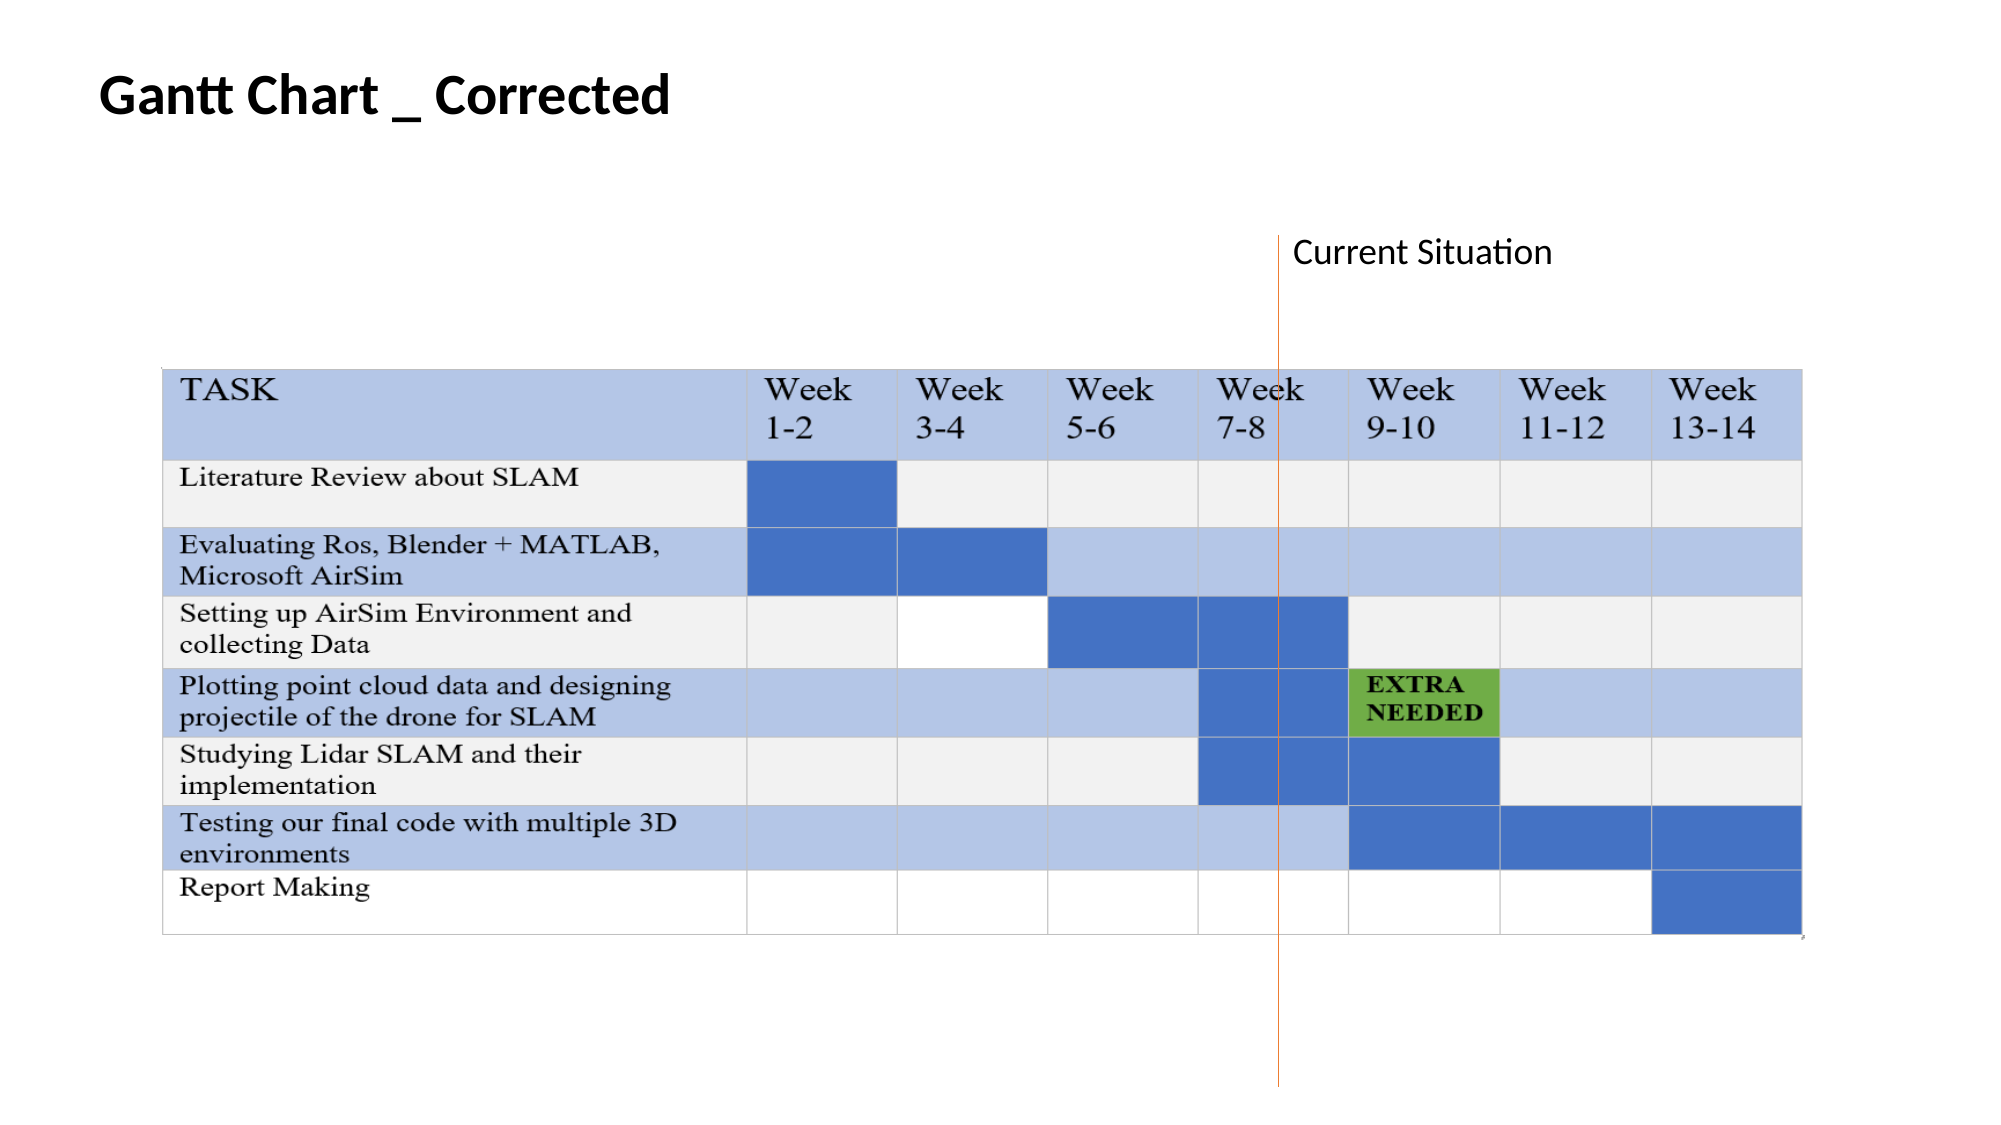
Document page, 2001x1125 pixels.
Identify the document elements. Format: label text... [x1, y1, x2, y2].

text_box Gantt Chart _ Corrected [85, 48, 871, 134]
text_box Current Situation [1278, 220, 1660, 280]
picture [161, 367, 1278, 940]
picture [1279, 367, 1805, 940]
